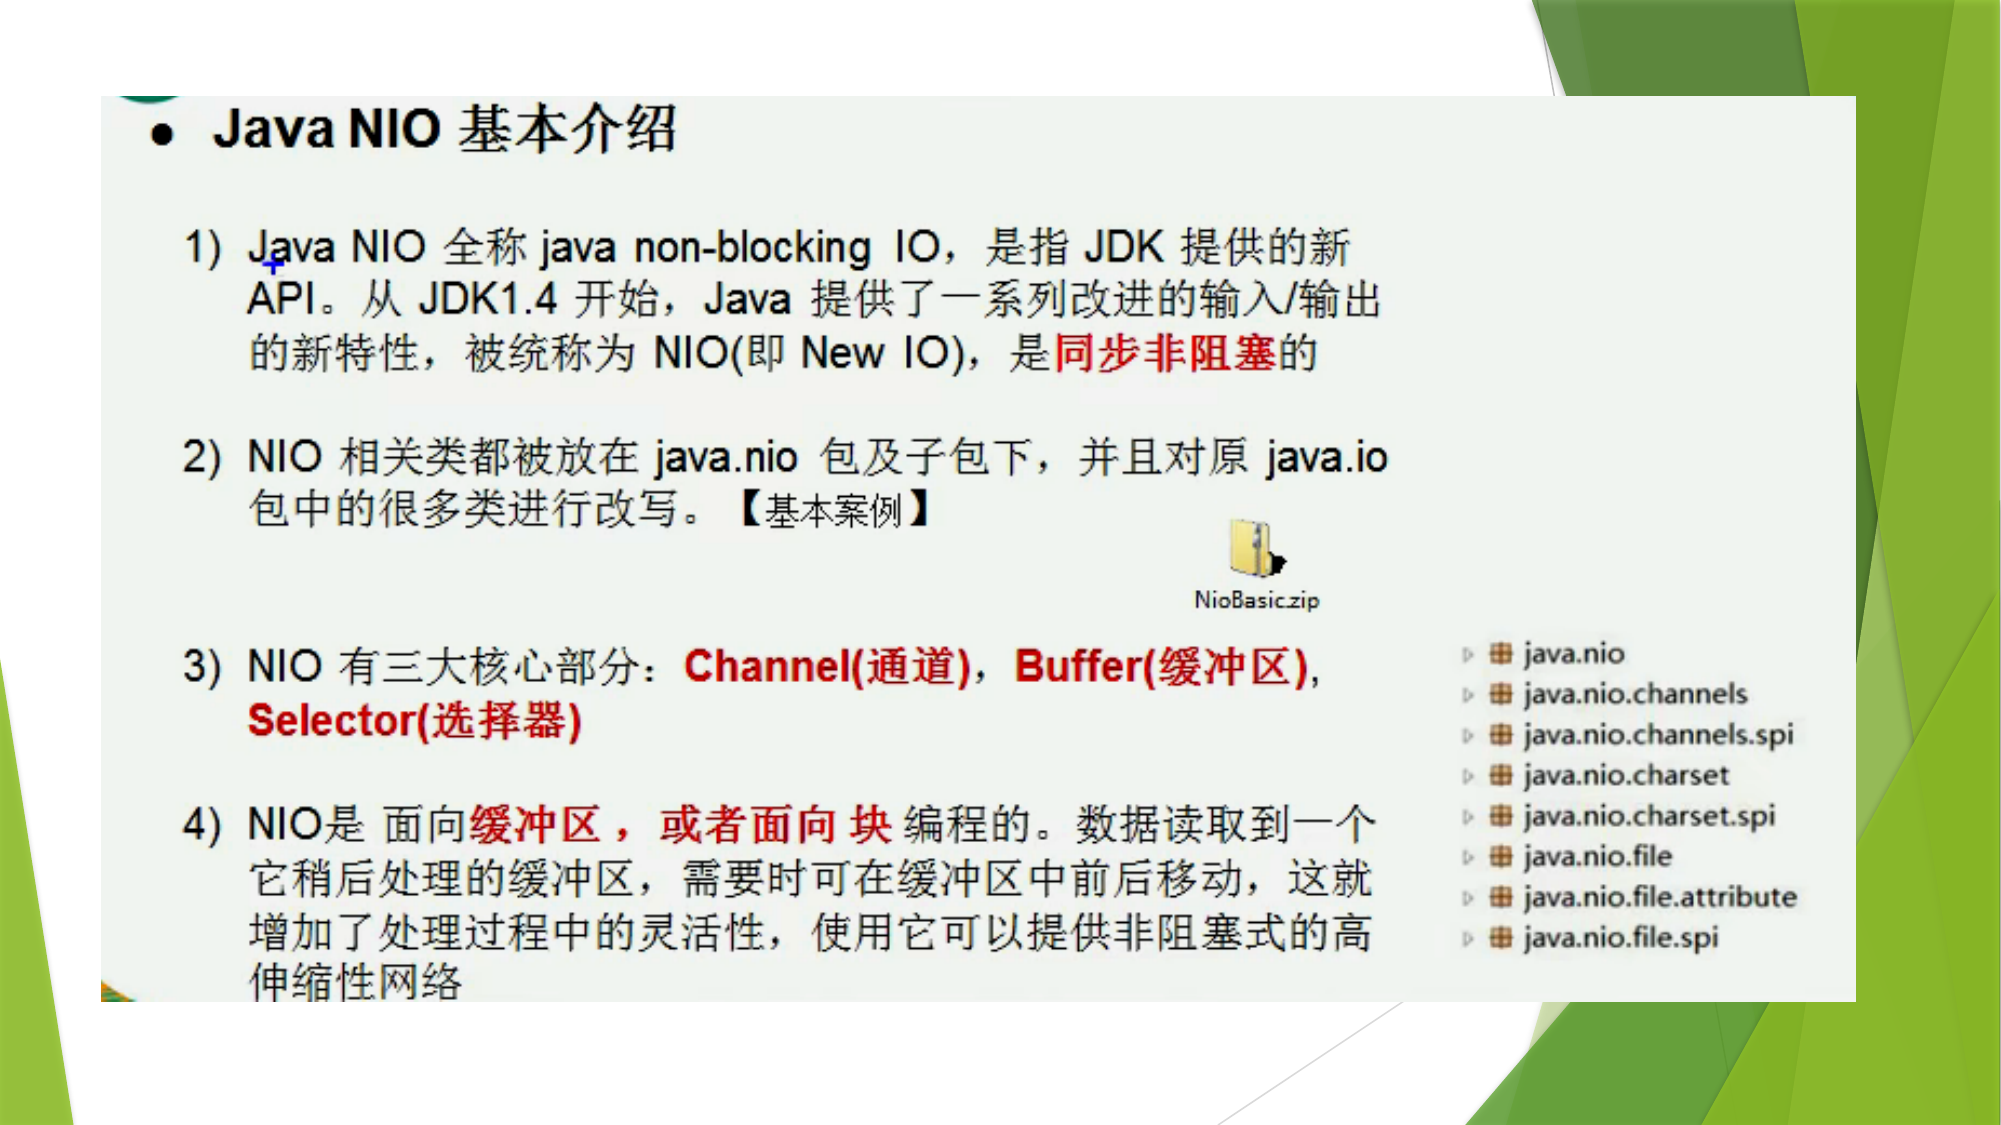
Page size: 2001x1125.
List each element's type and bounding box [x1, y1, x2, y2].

picture [100, 95, 1857, 1003]
